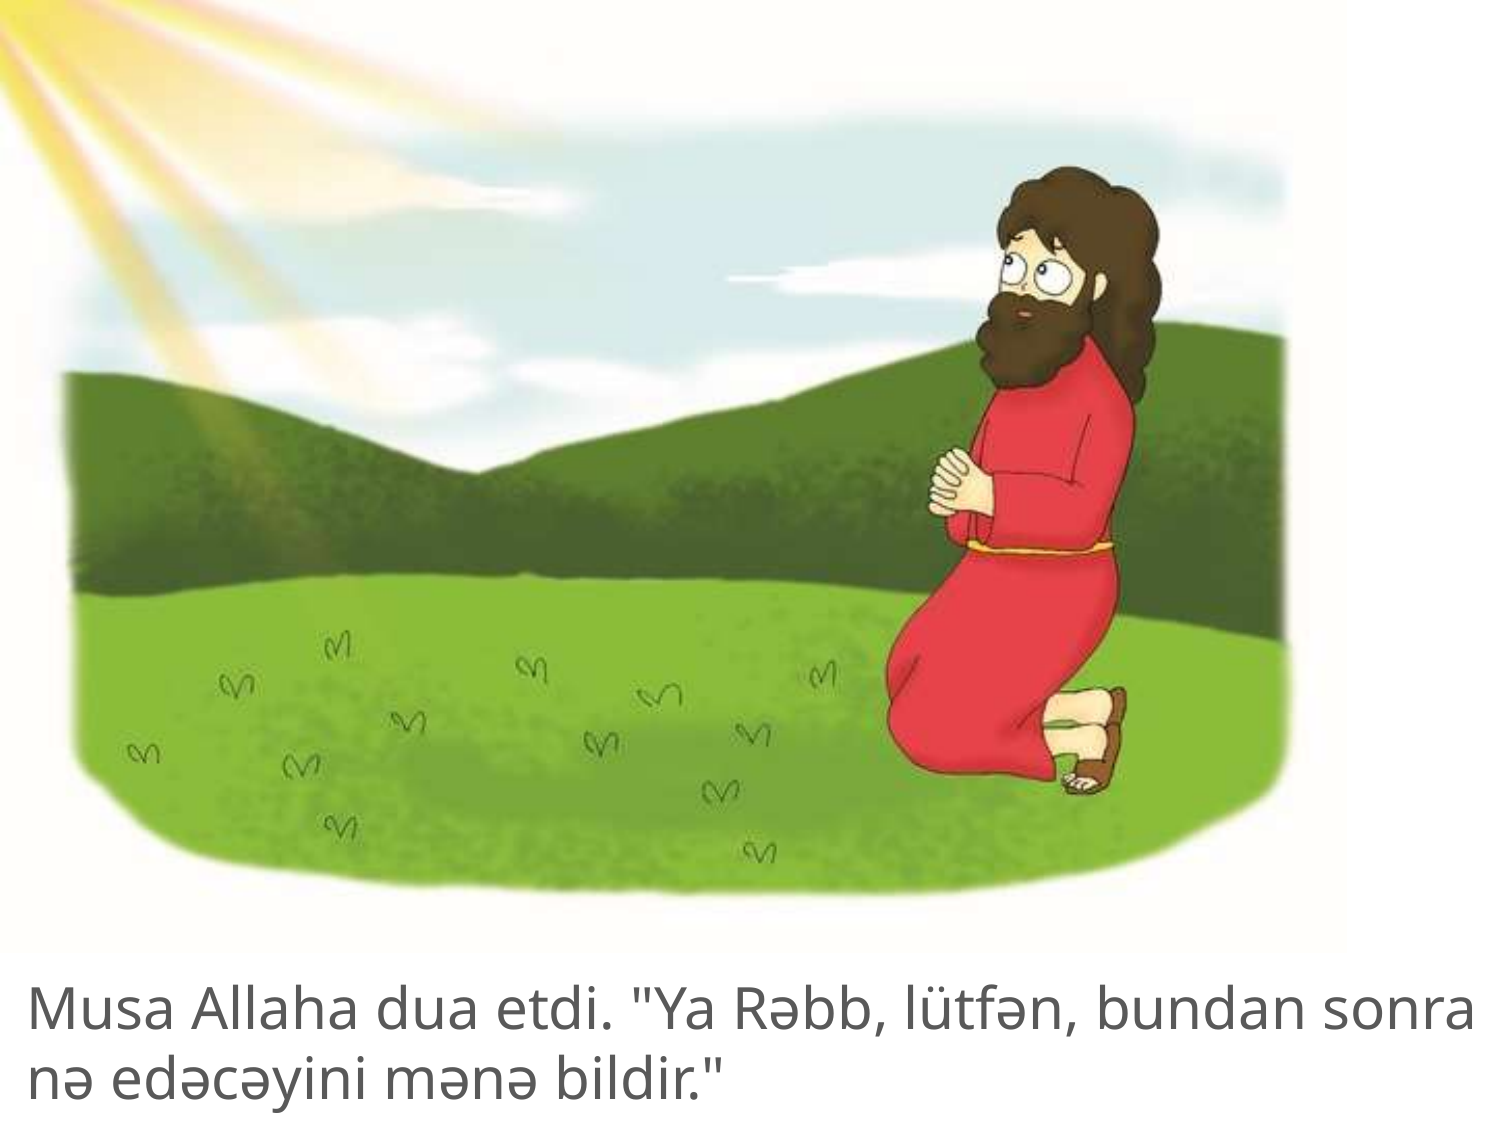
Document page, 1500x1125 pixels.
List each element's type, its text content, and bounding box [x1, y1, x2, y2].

picture [0, 0, 1348, 953]
text_box Musa Allaha dua etdi. "Ya Rəbb, lütfən, bundan sonra nə edəcəyini mənə bildir." [11, 964, 1498, 1119]
